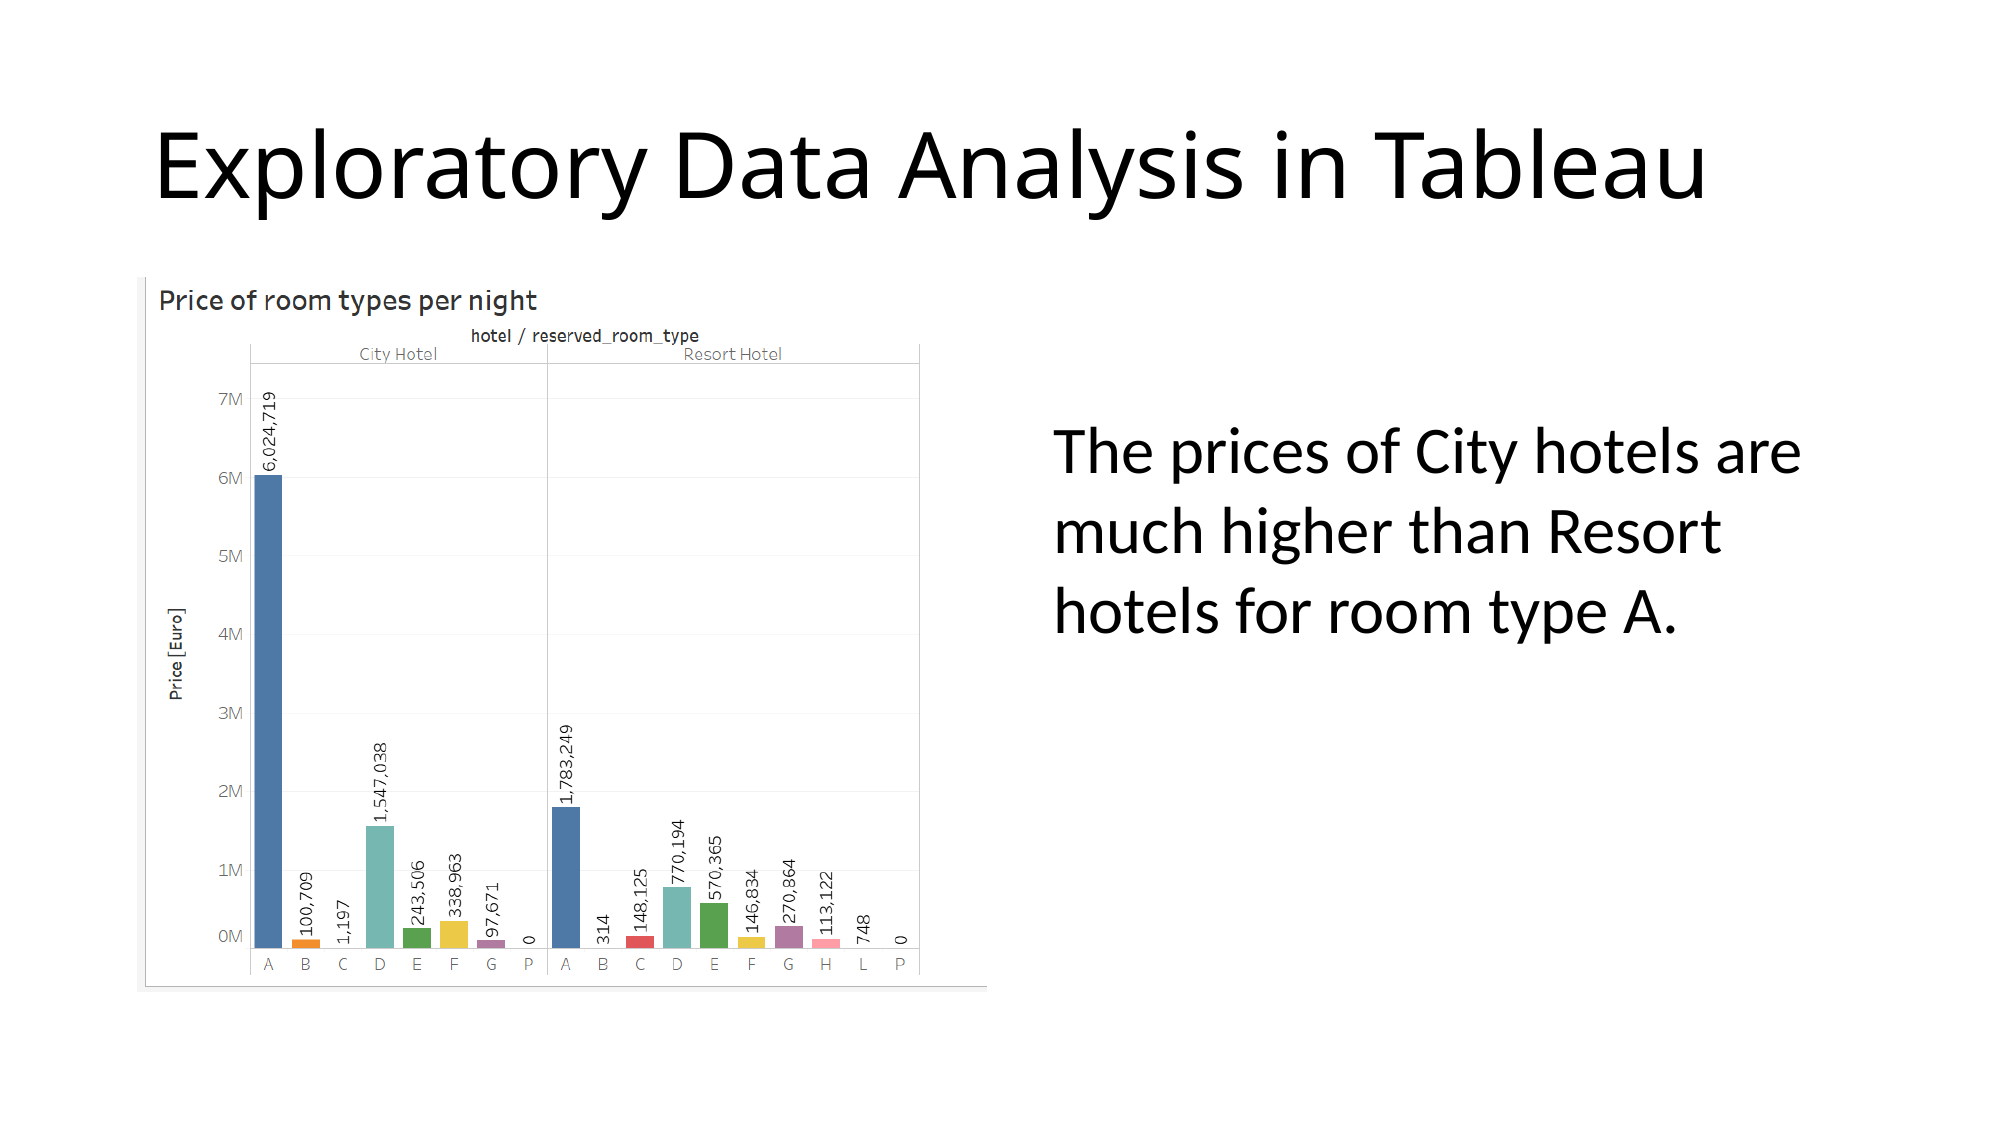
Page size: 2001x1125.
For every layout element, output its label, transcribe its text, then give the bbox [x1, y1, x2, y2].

title Exploratory Data Analysis in Tableau [137, 59, 1863, 278]
text_box The prices of City hotels are much higher than Resort hotels for room type A. [1038, 399, 1838, 654]
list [137, 277, 987, 992]
